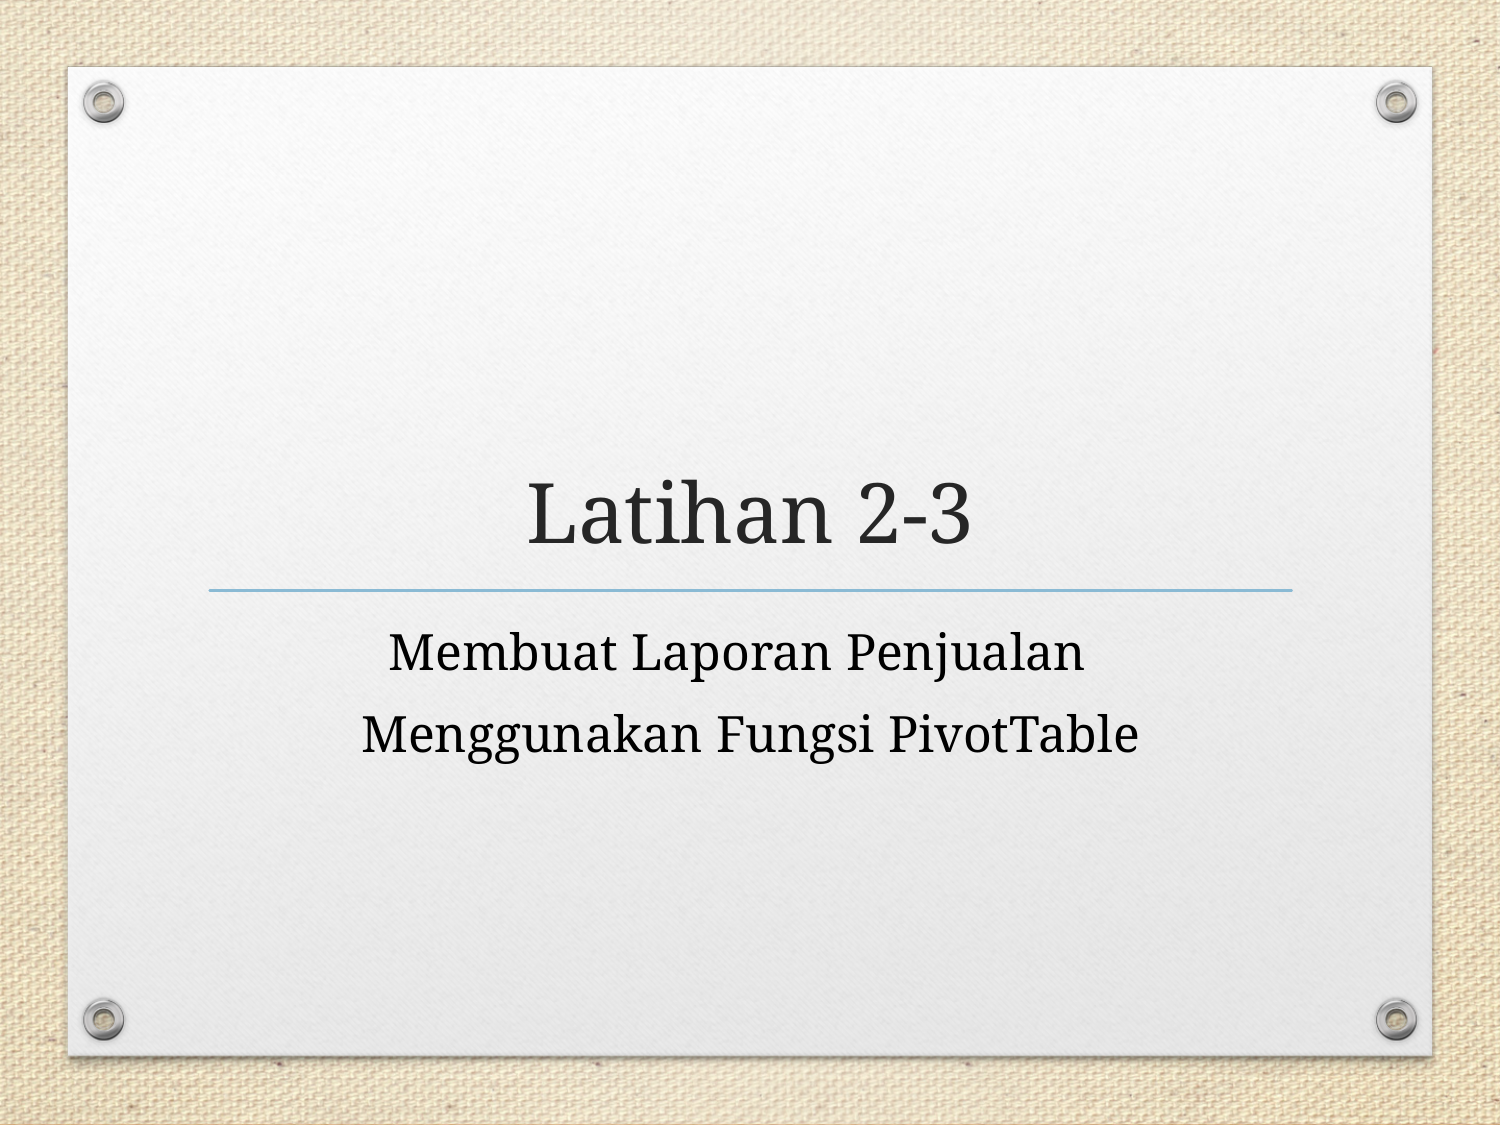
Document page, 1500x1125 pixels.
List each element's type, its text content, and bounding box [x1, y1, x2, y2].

picture [0, 0, 1500, 1125]
title Latihan 2-3 [209, 269, 1292, 569]
list Membuat Laporan Penjualan Menggunakan Fungsi PivotTable [209, 612, 1292, 792]
